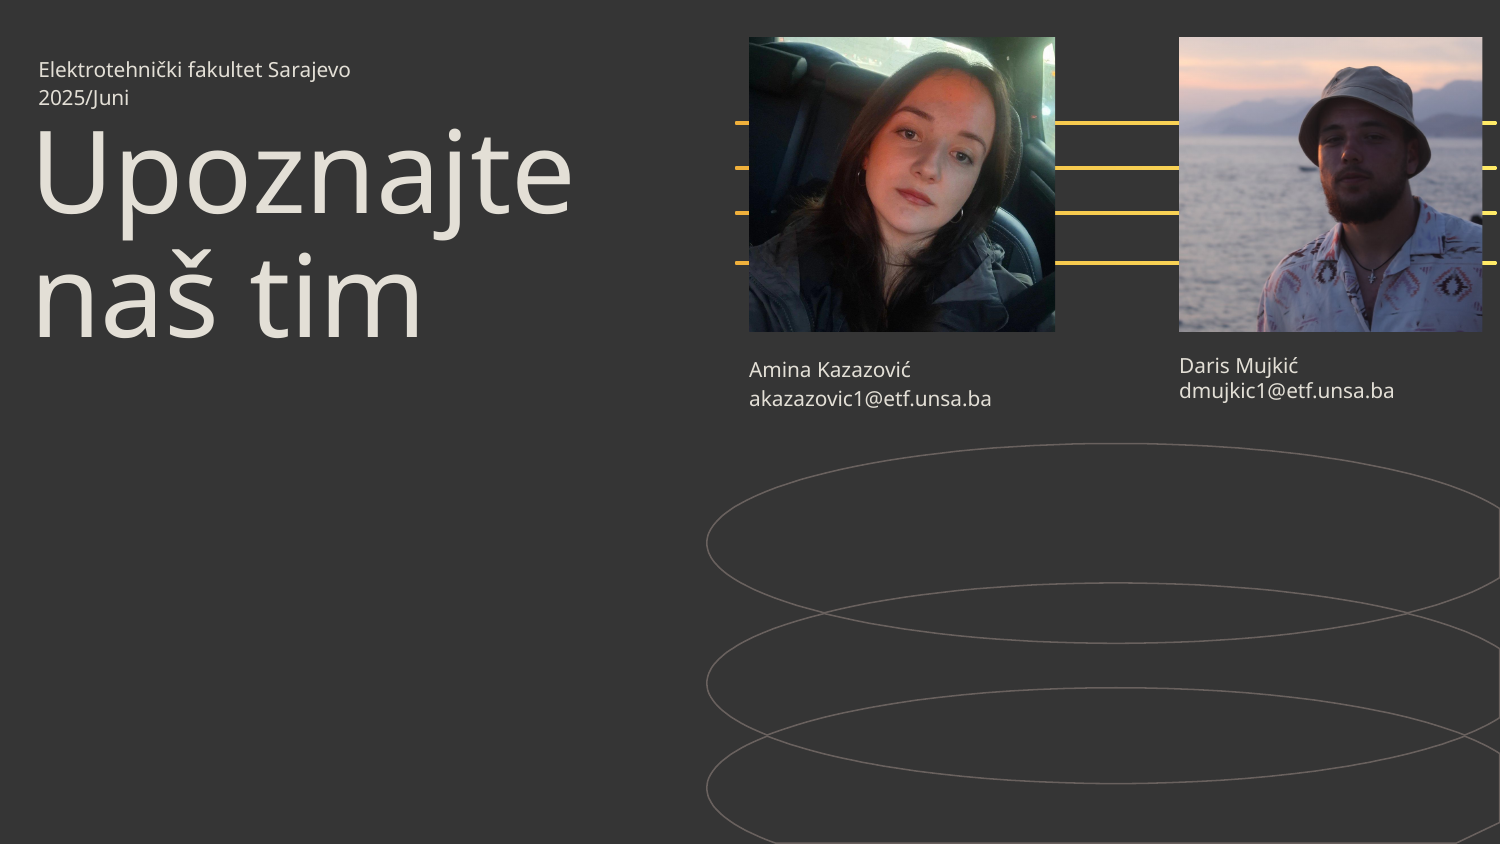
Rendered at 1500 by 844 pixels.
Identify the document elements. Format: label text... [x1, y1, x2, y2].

title Upoznajte naš tim [15, 99, 641, 363]
picture [748, 37, 1056, 332]
subtitle Amina Kazazović akazazovic1@etf.unsa.ba [749, 353, 1105, 433]
title Elektrotehnički fakultet Sarajevo 2025/Juni [8, 37, 454, 98]
subtitle Daris Mujkić dmujkic1@etf.unsa.ba [1179, 353, 1437, 433]
picture [1178, 37, 1483, 332]
